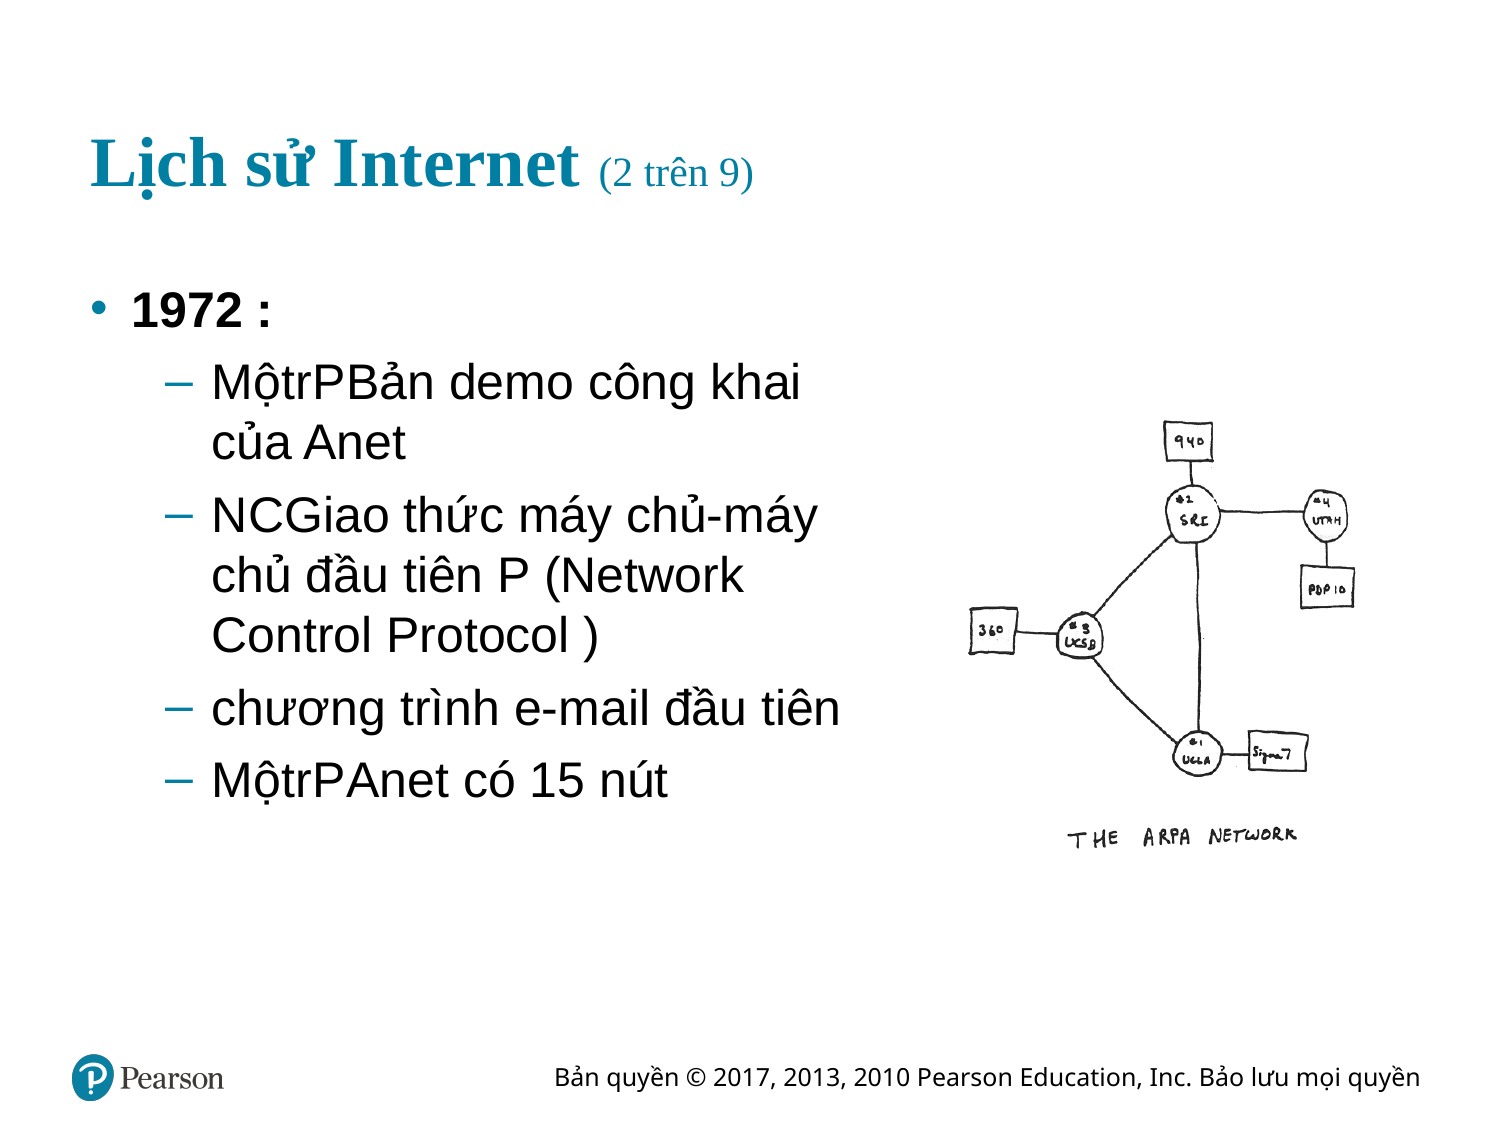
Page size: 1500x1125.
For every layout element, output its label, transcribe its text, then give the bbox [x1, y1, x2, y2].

picture [98, 1054, 224, 1101]
picture [895, 392, 1404, 885]
picture [80, 1063, 106, 1088]
picture [72, 1054, 88, 1070]
list 1972 : Một r P Bản demo công khai của Anet N C Giao thức máy chủ-máy chủ đầu tiên P (Network Control Protocol ) chương trình e-mail đầu tiên Một r P Anet có 15 nút [75, 262, 860, 1015]
title Lịch sử Internet (2 trên 9) [75, 35, 1425, 216]
picture [72, 1087, 83, 1101]
